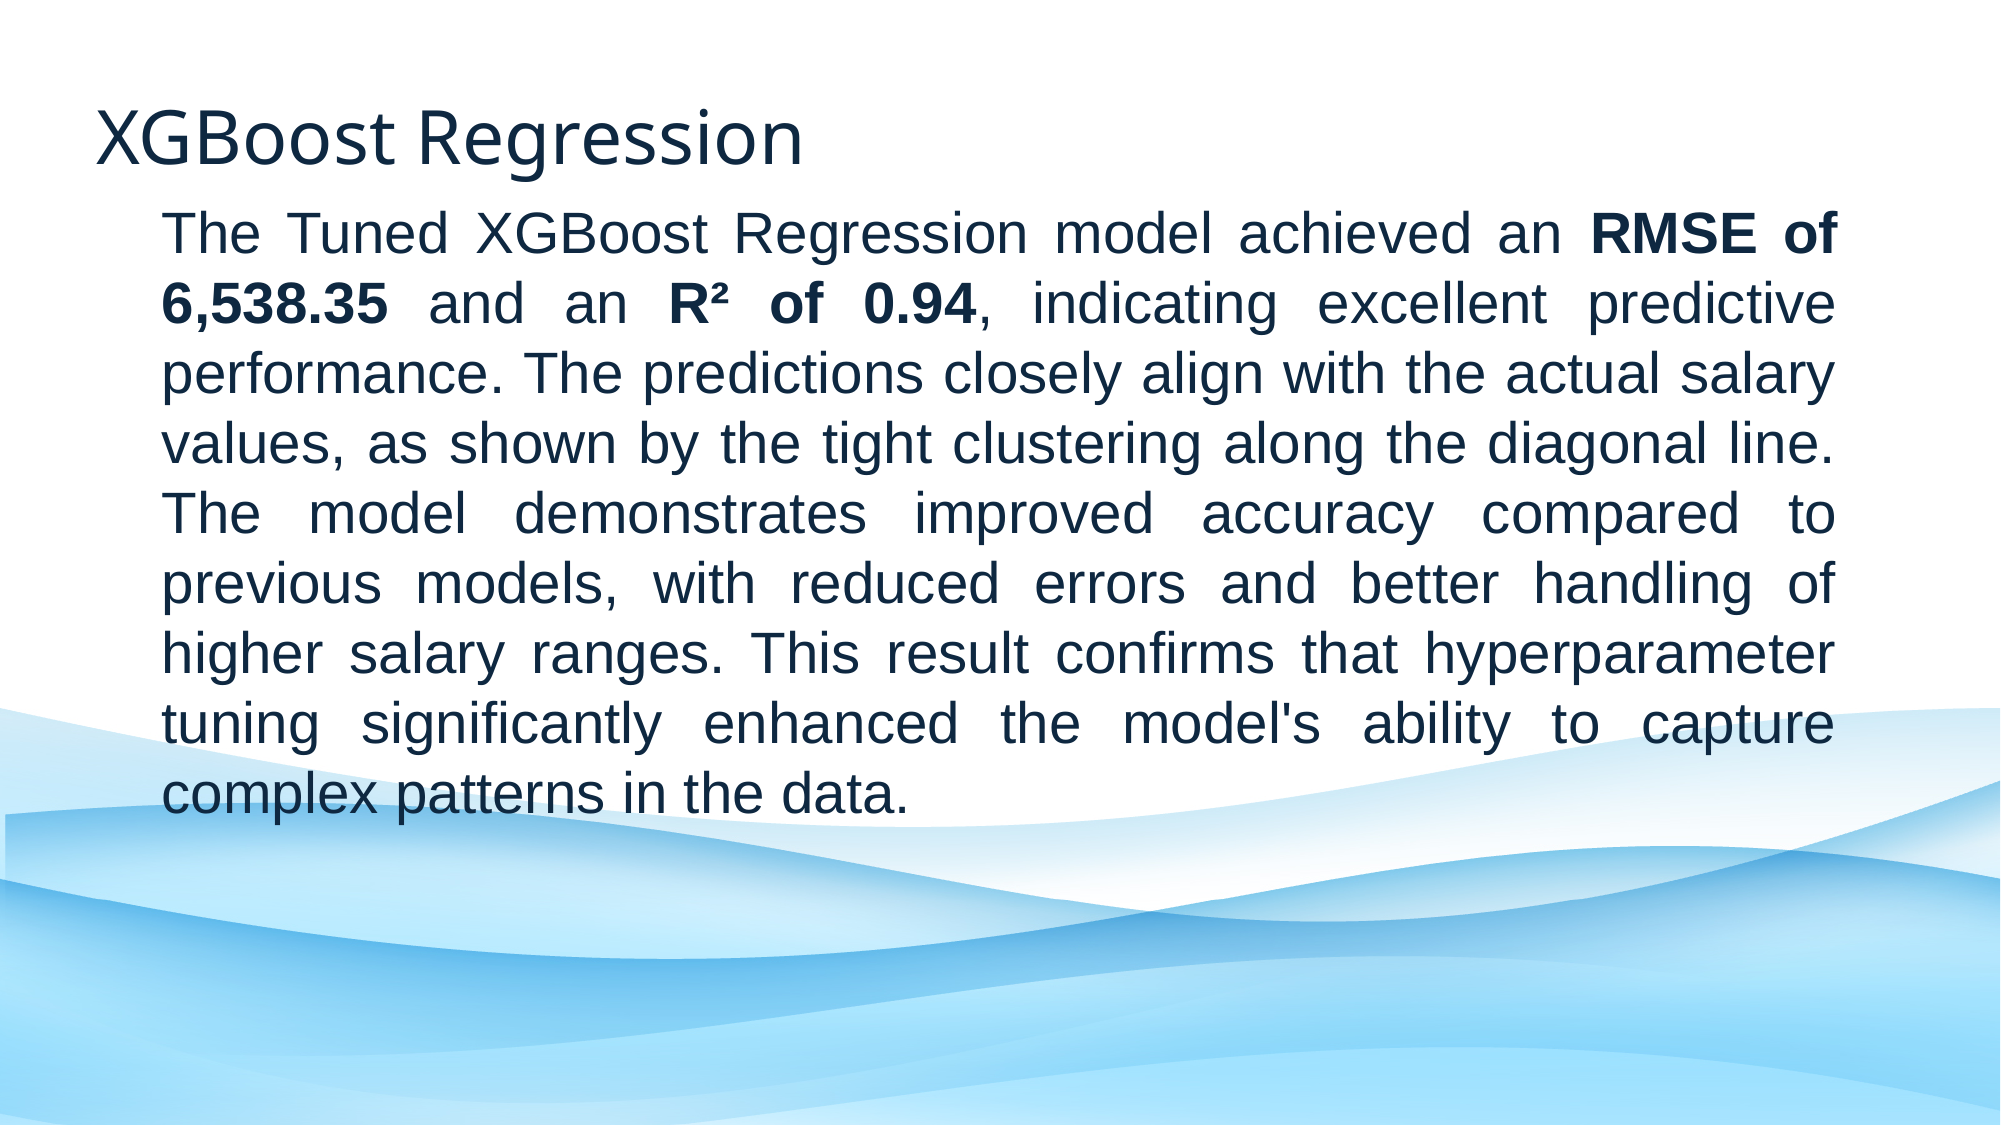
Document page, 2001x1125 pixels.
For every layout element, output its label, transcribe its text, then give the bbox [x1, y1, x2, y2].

text_box XGBoost Regression [81, 81, 1464, 187]
text_box The Tuned XGBoost Regression model achieved an RMSE of 6,538.35 and an R² of 0.94, indicating excellent predictive performance. The predictions closely align with the actual salary values, as shown by the tight clustering along the diagonal line. The model demonstrates improved accuracy compared to previous models, with reduced errors and better handling of higher salary ranges. This result confirms that hyperparameter tuning significantly enhanced the model's ability to capture complex patterns in the data. [146, 187, 1854, 833]
picture [0, 0, 2001, 1125]
